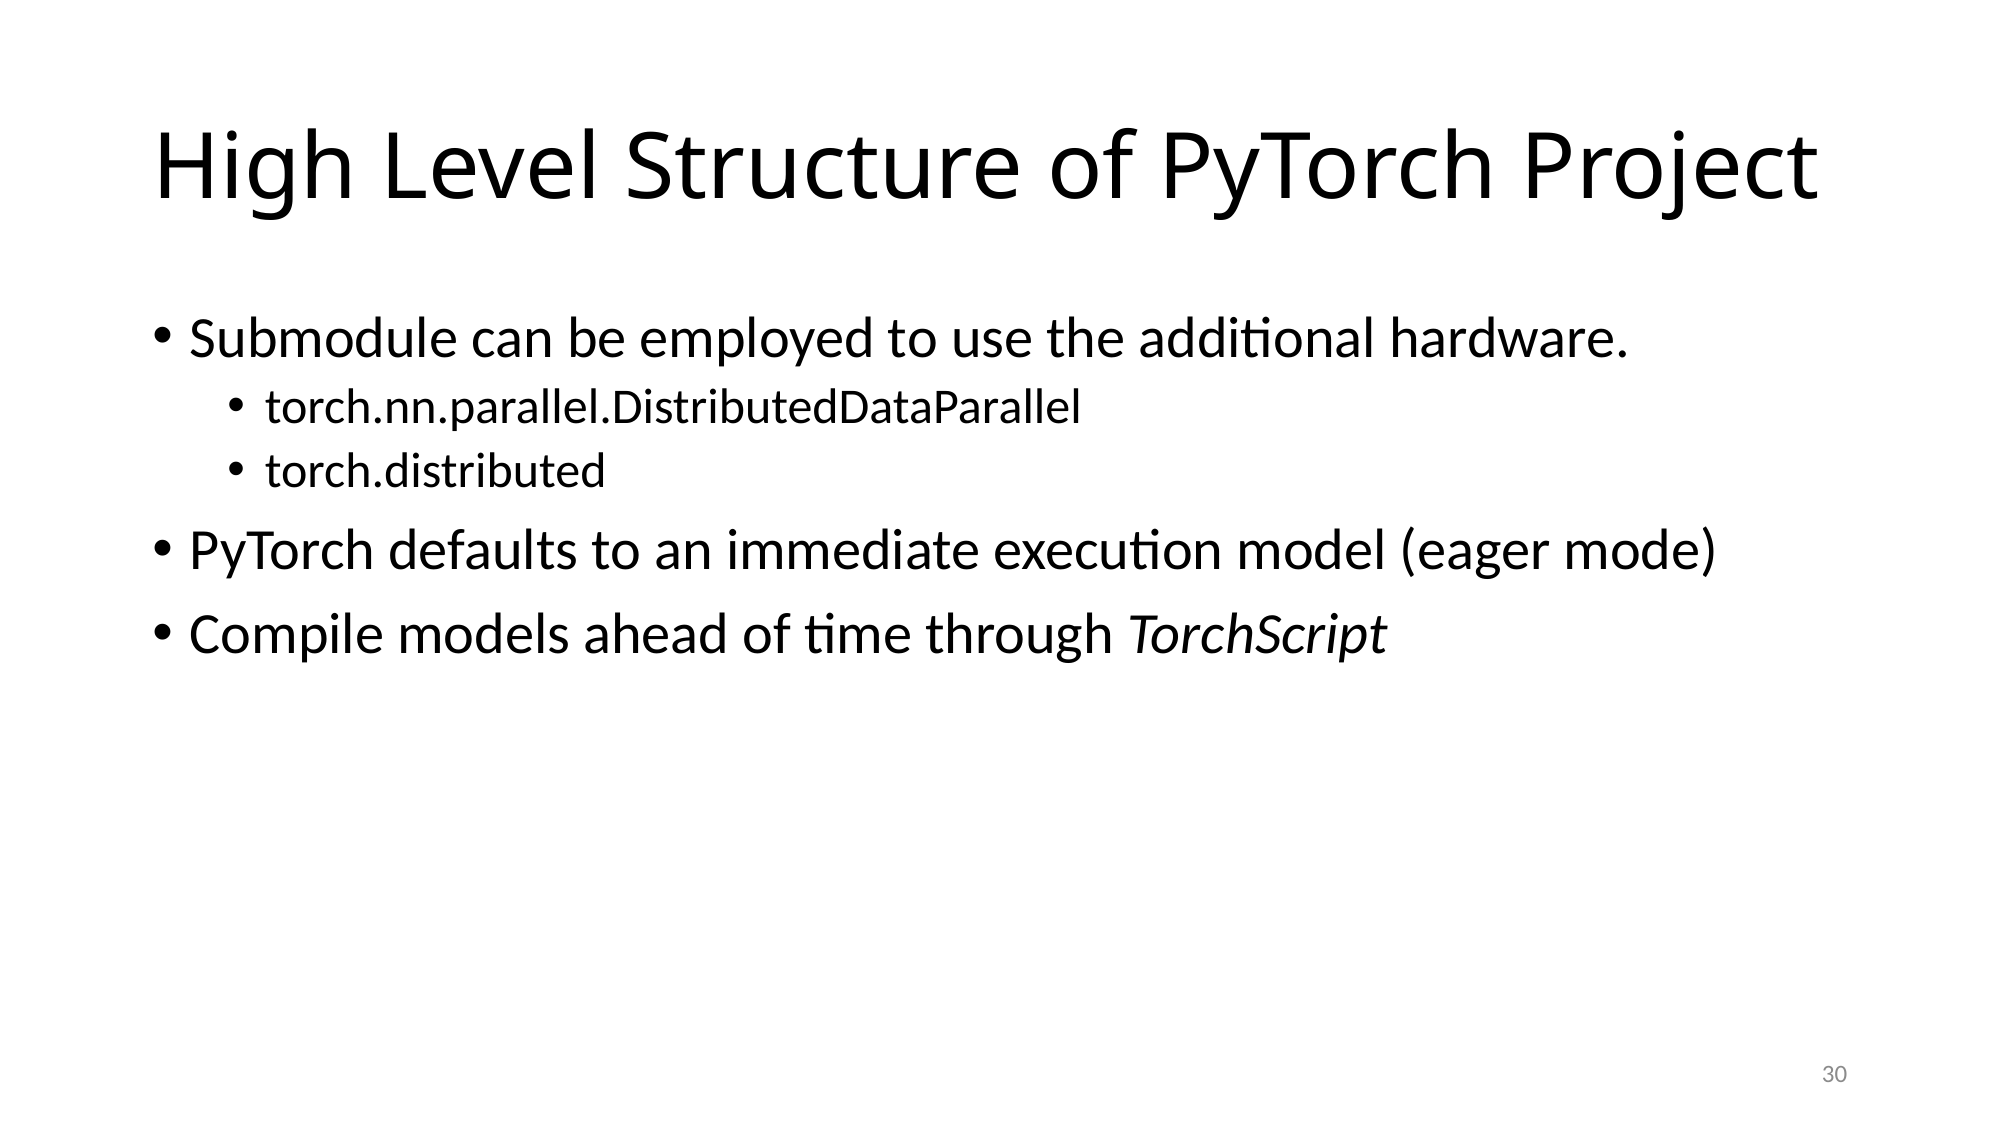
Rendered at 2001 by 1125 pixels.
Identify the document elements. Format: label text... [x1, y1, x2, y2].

slide_number 30 [1412, 1042, 1863, 1103]
title High Level Structure of PyTorch Project [137, 59, 1863, 278]
list Submodule can be employed to use the additional hardware. torch.nn.parallel.DistributedDataParallel torch.distributed PyTorch defaults to an immediate execution model (eager mode) Compile models ahead of time through TorchScript [137, 299, 1863, 1014]
